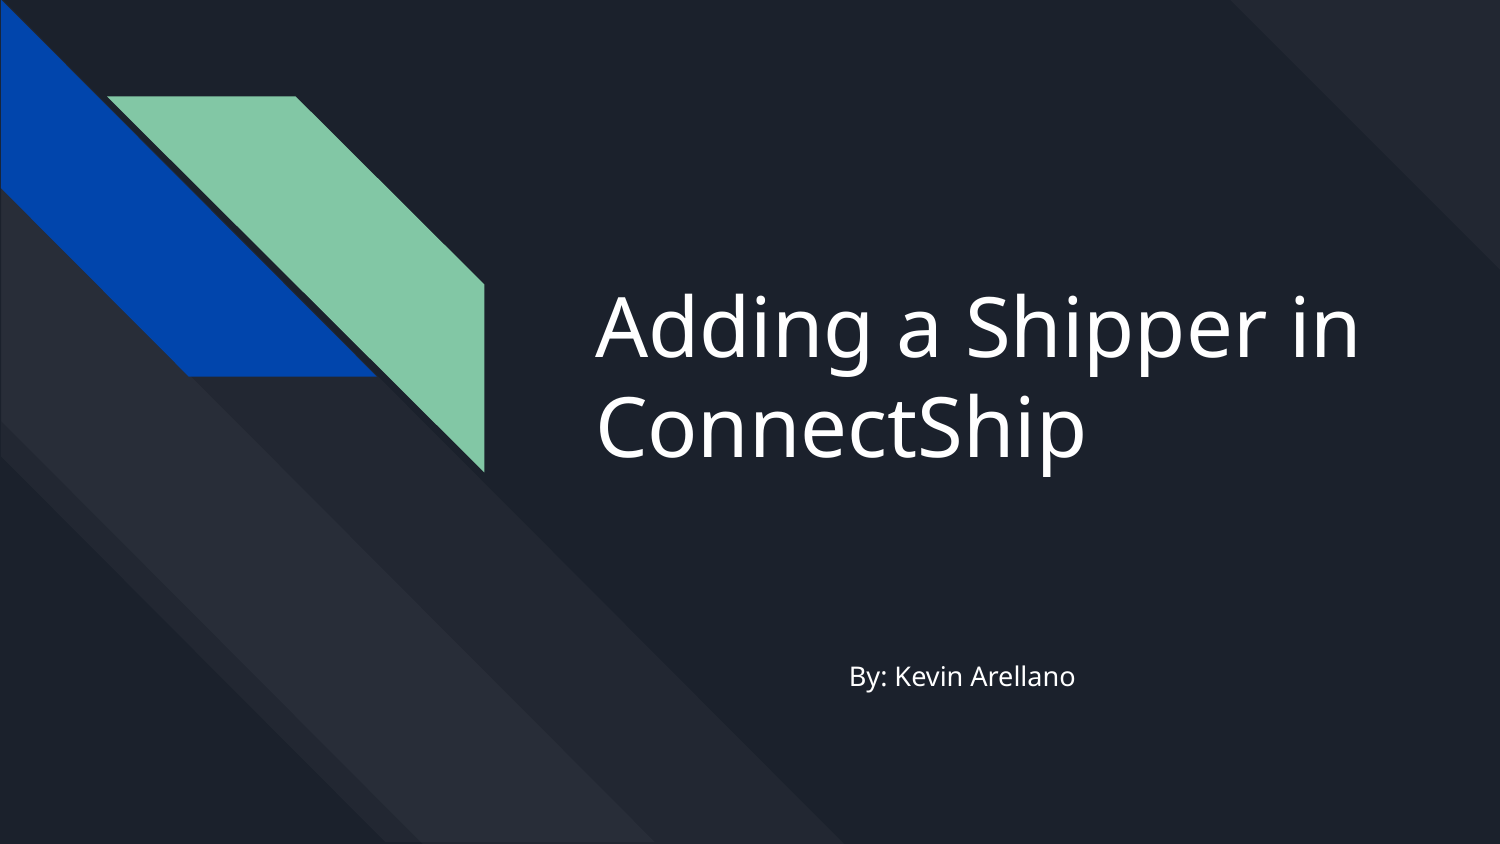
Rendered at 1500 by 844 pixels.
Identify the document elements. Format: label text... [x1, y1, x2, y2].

title Adding a Shipper in ConnectShip [580, 258, 1404, 518]
subtitle By: Kevin Arellano [833, 643, 1404, 727]
